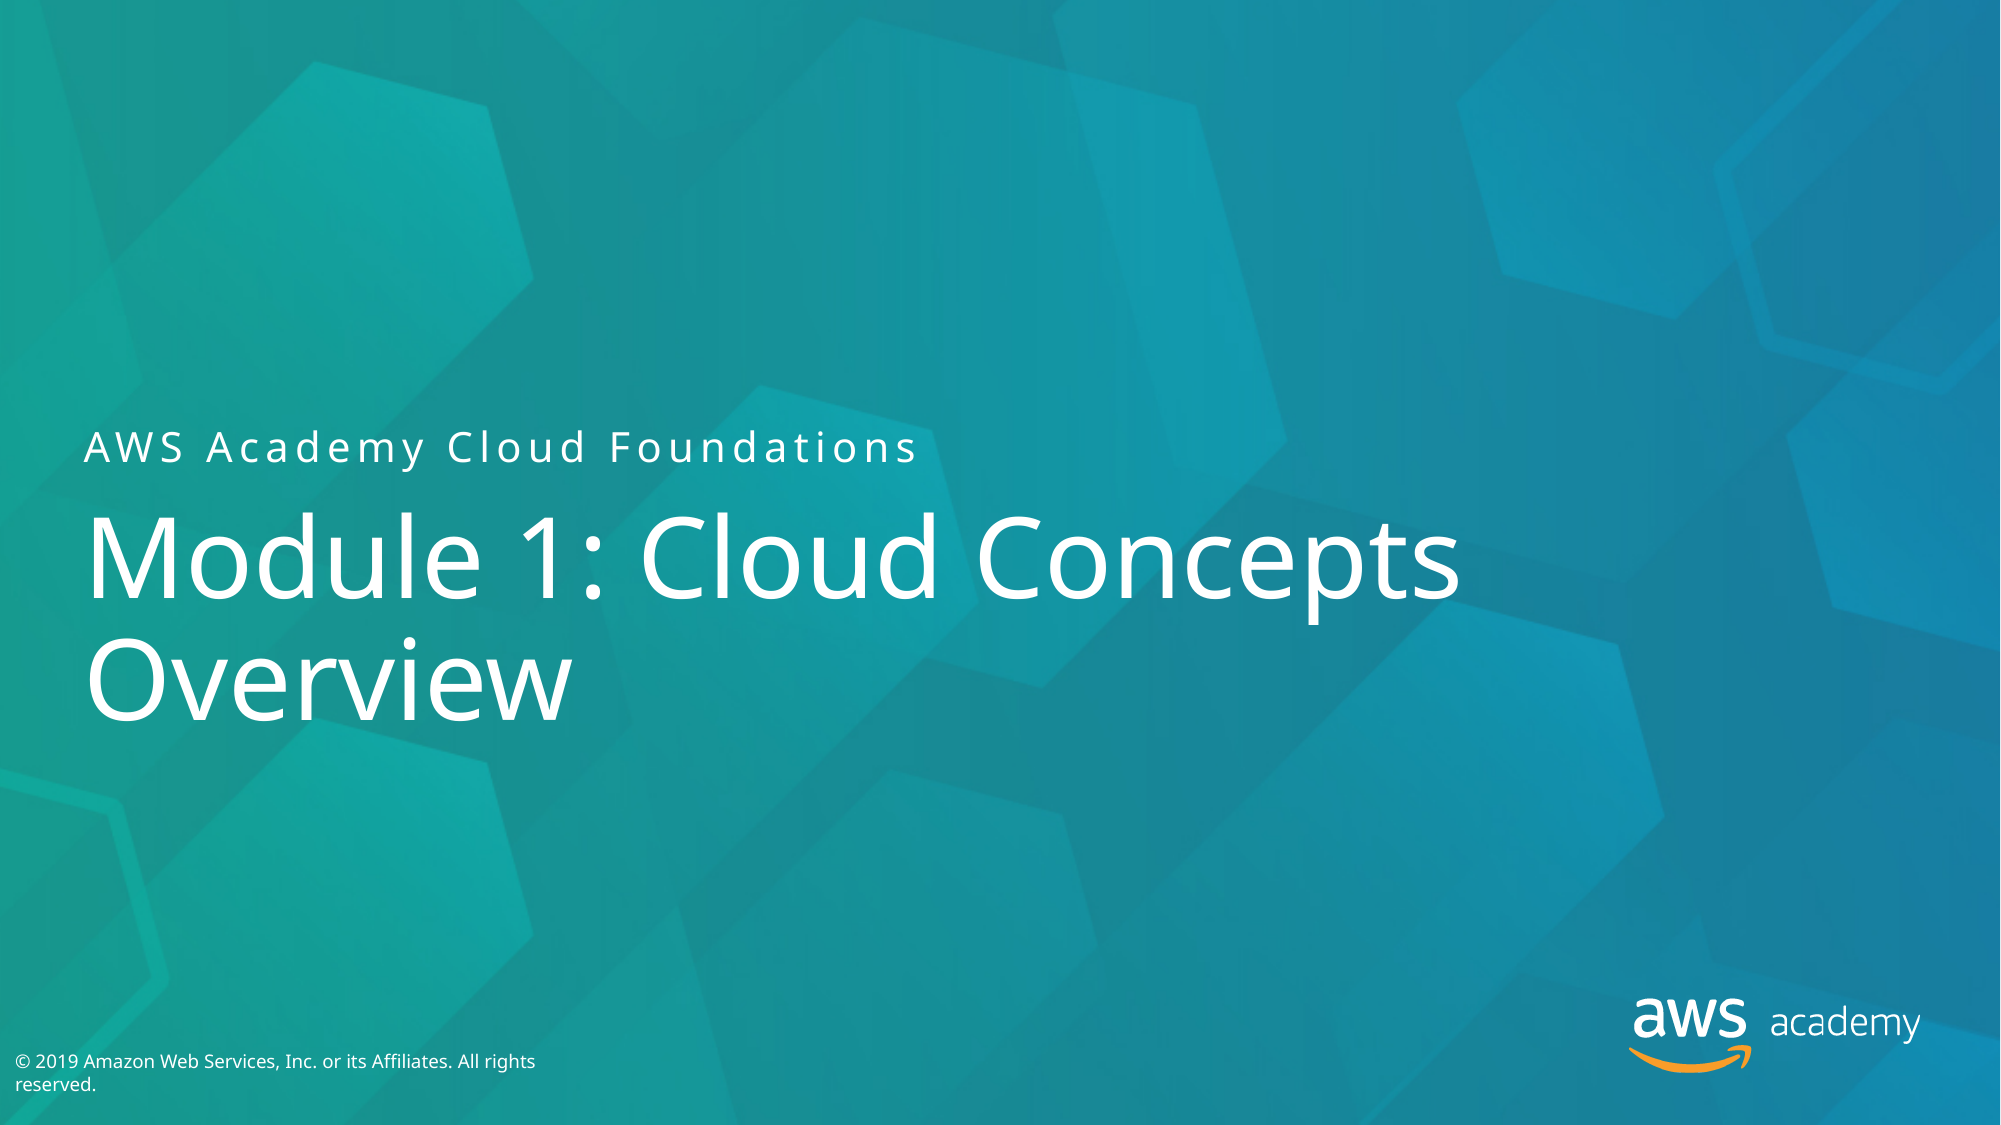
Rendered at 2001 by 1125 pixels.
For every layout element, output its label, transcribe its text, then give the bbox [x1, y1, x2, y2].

list AWS Academy Cloud Foundations [68, 418, 1391, 500]
picture [0, 0, 2001, 1125]
text_box © 2019 Amazon Web Services, Inc. or its Affiliates. All rights reserved. [0, 1042, 613, 1103]
title Module 1: Cloud Concepts Overview [68, 523, 1932, 602]
